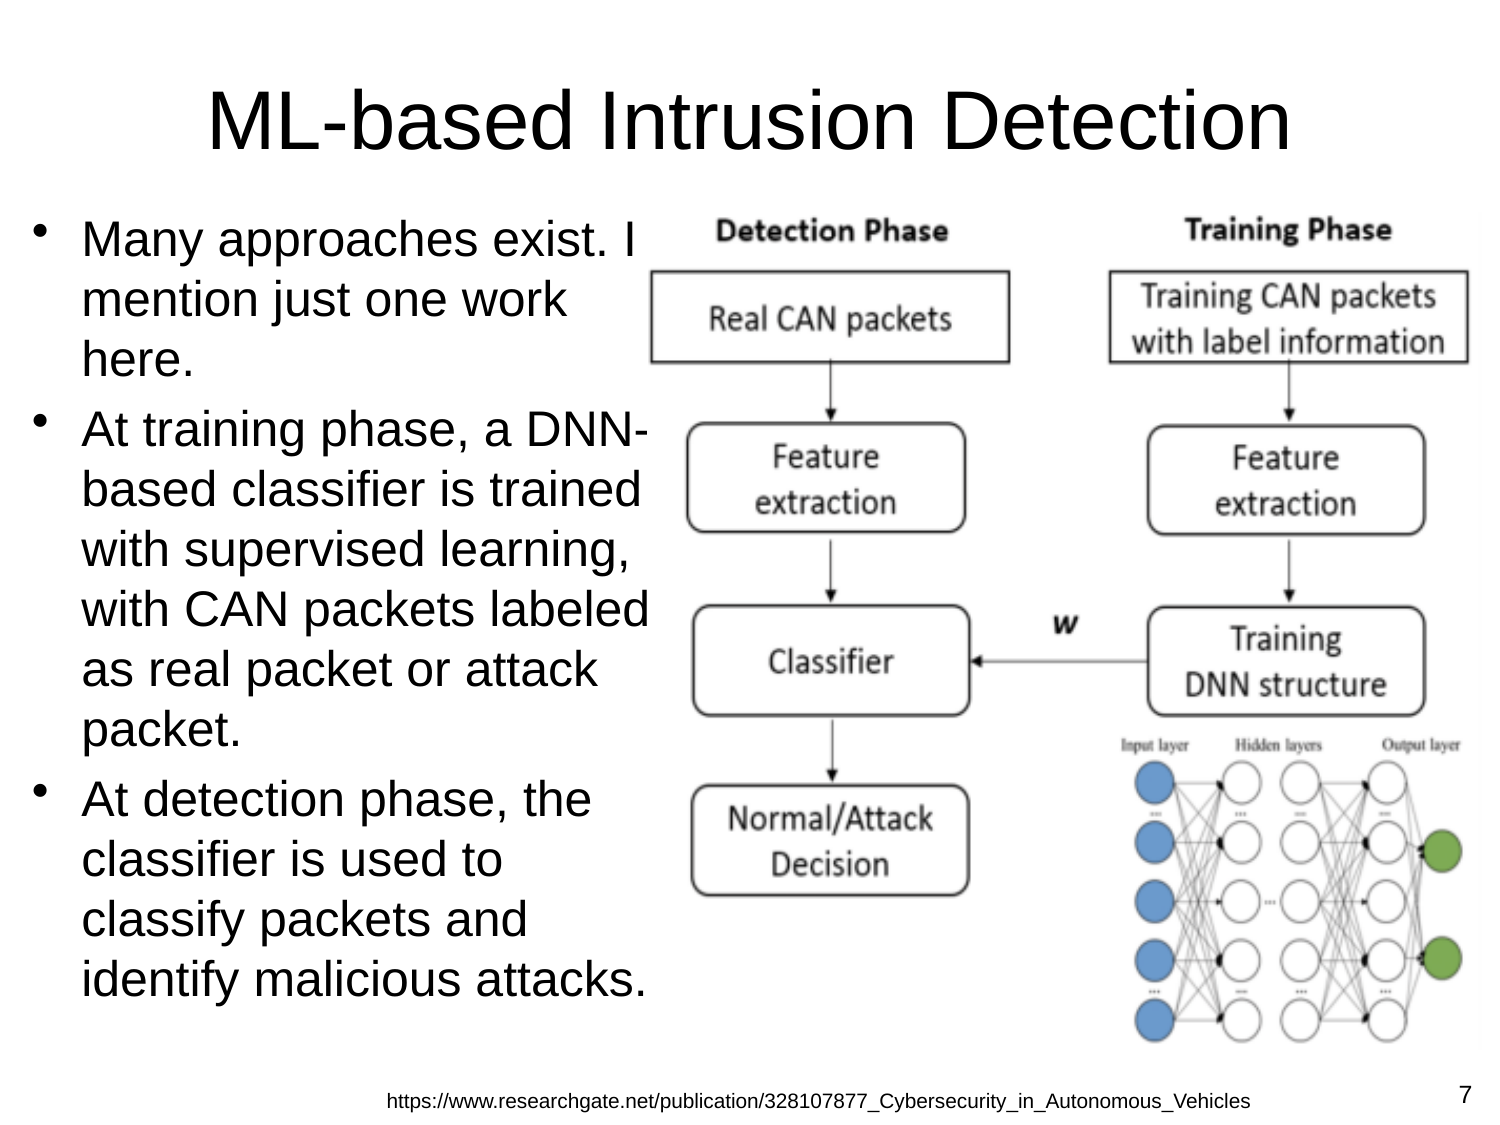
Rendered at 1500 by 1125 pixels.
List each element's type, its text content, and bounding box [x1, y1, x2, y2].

slide_number 7 [1137, 1070, 1488, 1112]
picture [647, 212, 1484, 1051]
text_box https://www.researchgate.net/publication/328107877_Cybersecurity_in_Autonomous_Vehicles [371, 1079, 1341, 1120]
title ML-based Intrusion Detection [74, 44, 1426, 188]
list Many approaches exist. I mention just one work here. At training phase, a DNN-based classifier is trained with supervised learning, with CAN packets labeled as real packet or attack packet. At detection phase, the classifier is used to classify packets and identify malicious attacks. [16, 198, 668, 1072]
